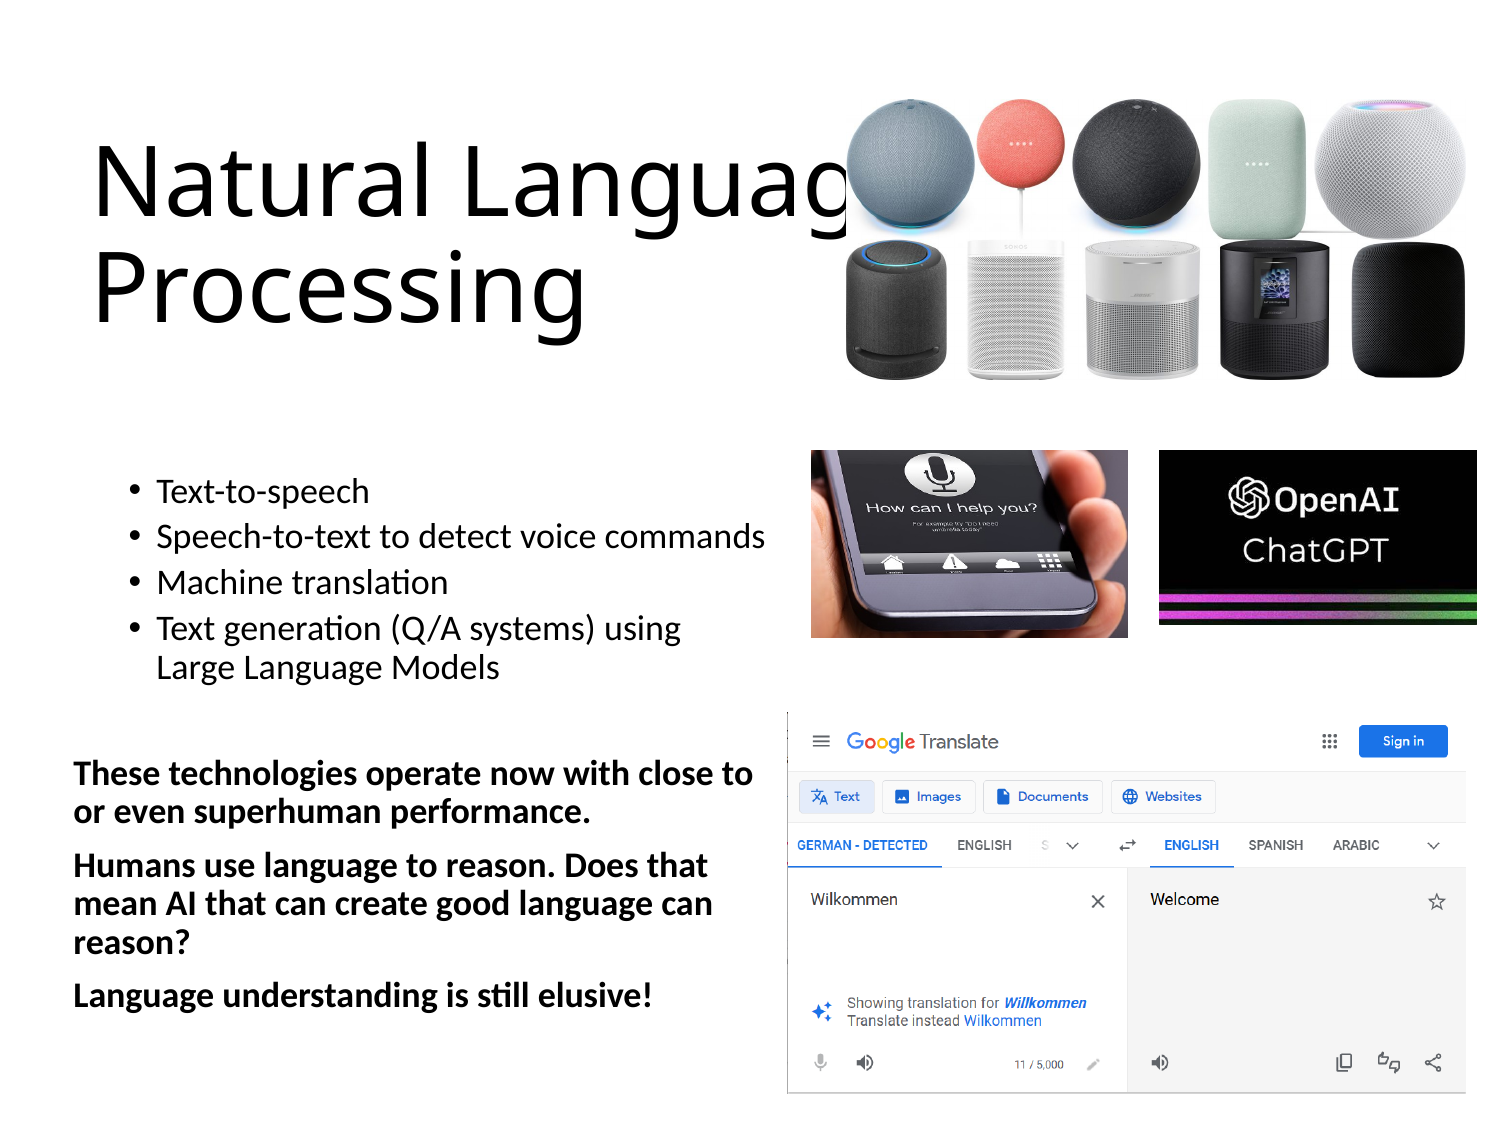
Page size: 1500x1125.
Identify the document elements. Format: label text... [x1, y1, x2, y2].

picture [787, 712, 1466, 1094]
title Natural Language Processing [75, 59, 935, 352]
picture [846, 99, 1466, 380]
picture [1159, 450, 1477, 625]
picture [811, 450, 1128, 638]
text_box [725, 537, 775, 588]
list Text-to-speech Speech-to-text to detect voice commands Machine translation Text generation (Q/A systems) using Large Language Models These technologies operate now with close to or even superhuman performance. Humans use language to reason. Does that mean AI that can create good language can reason? Language understanding is still elusive! [58, 464, 783, 1068]
